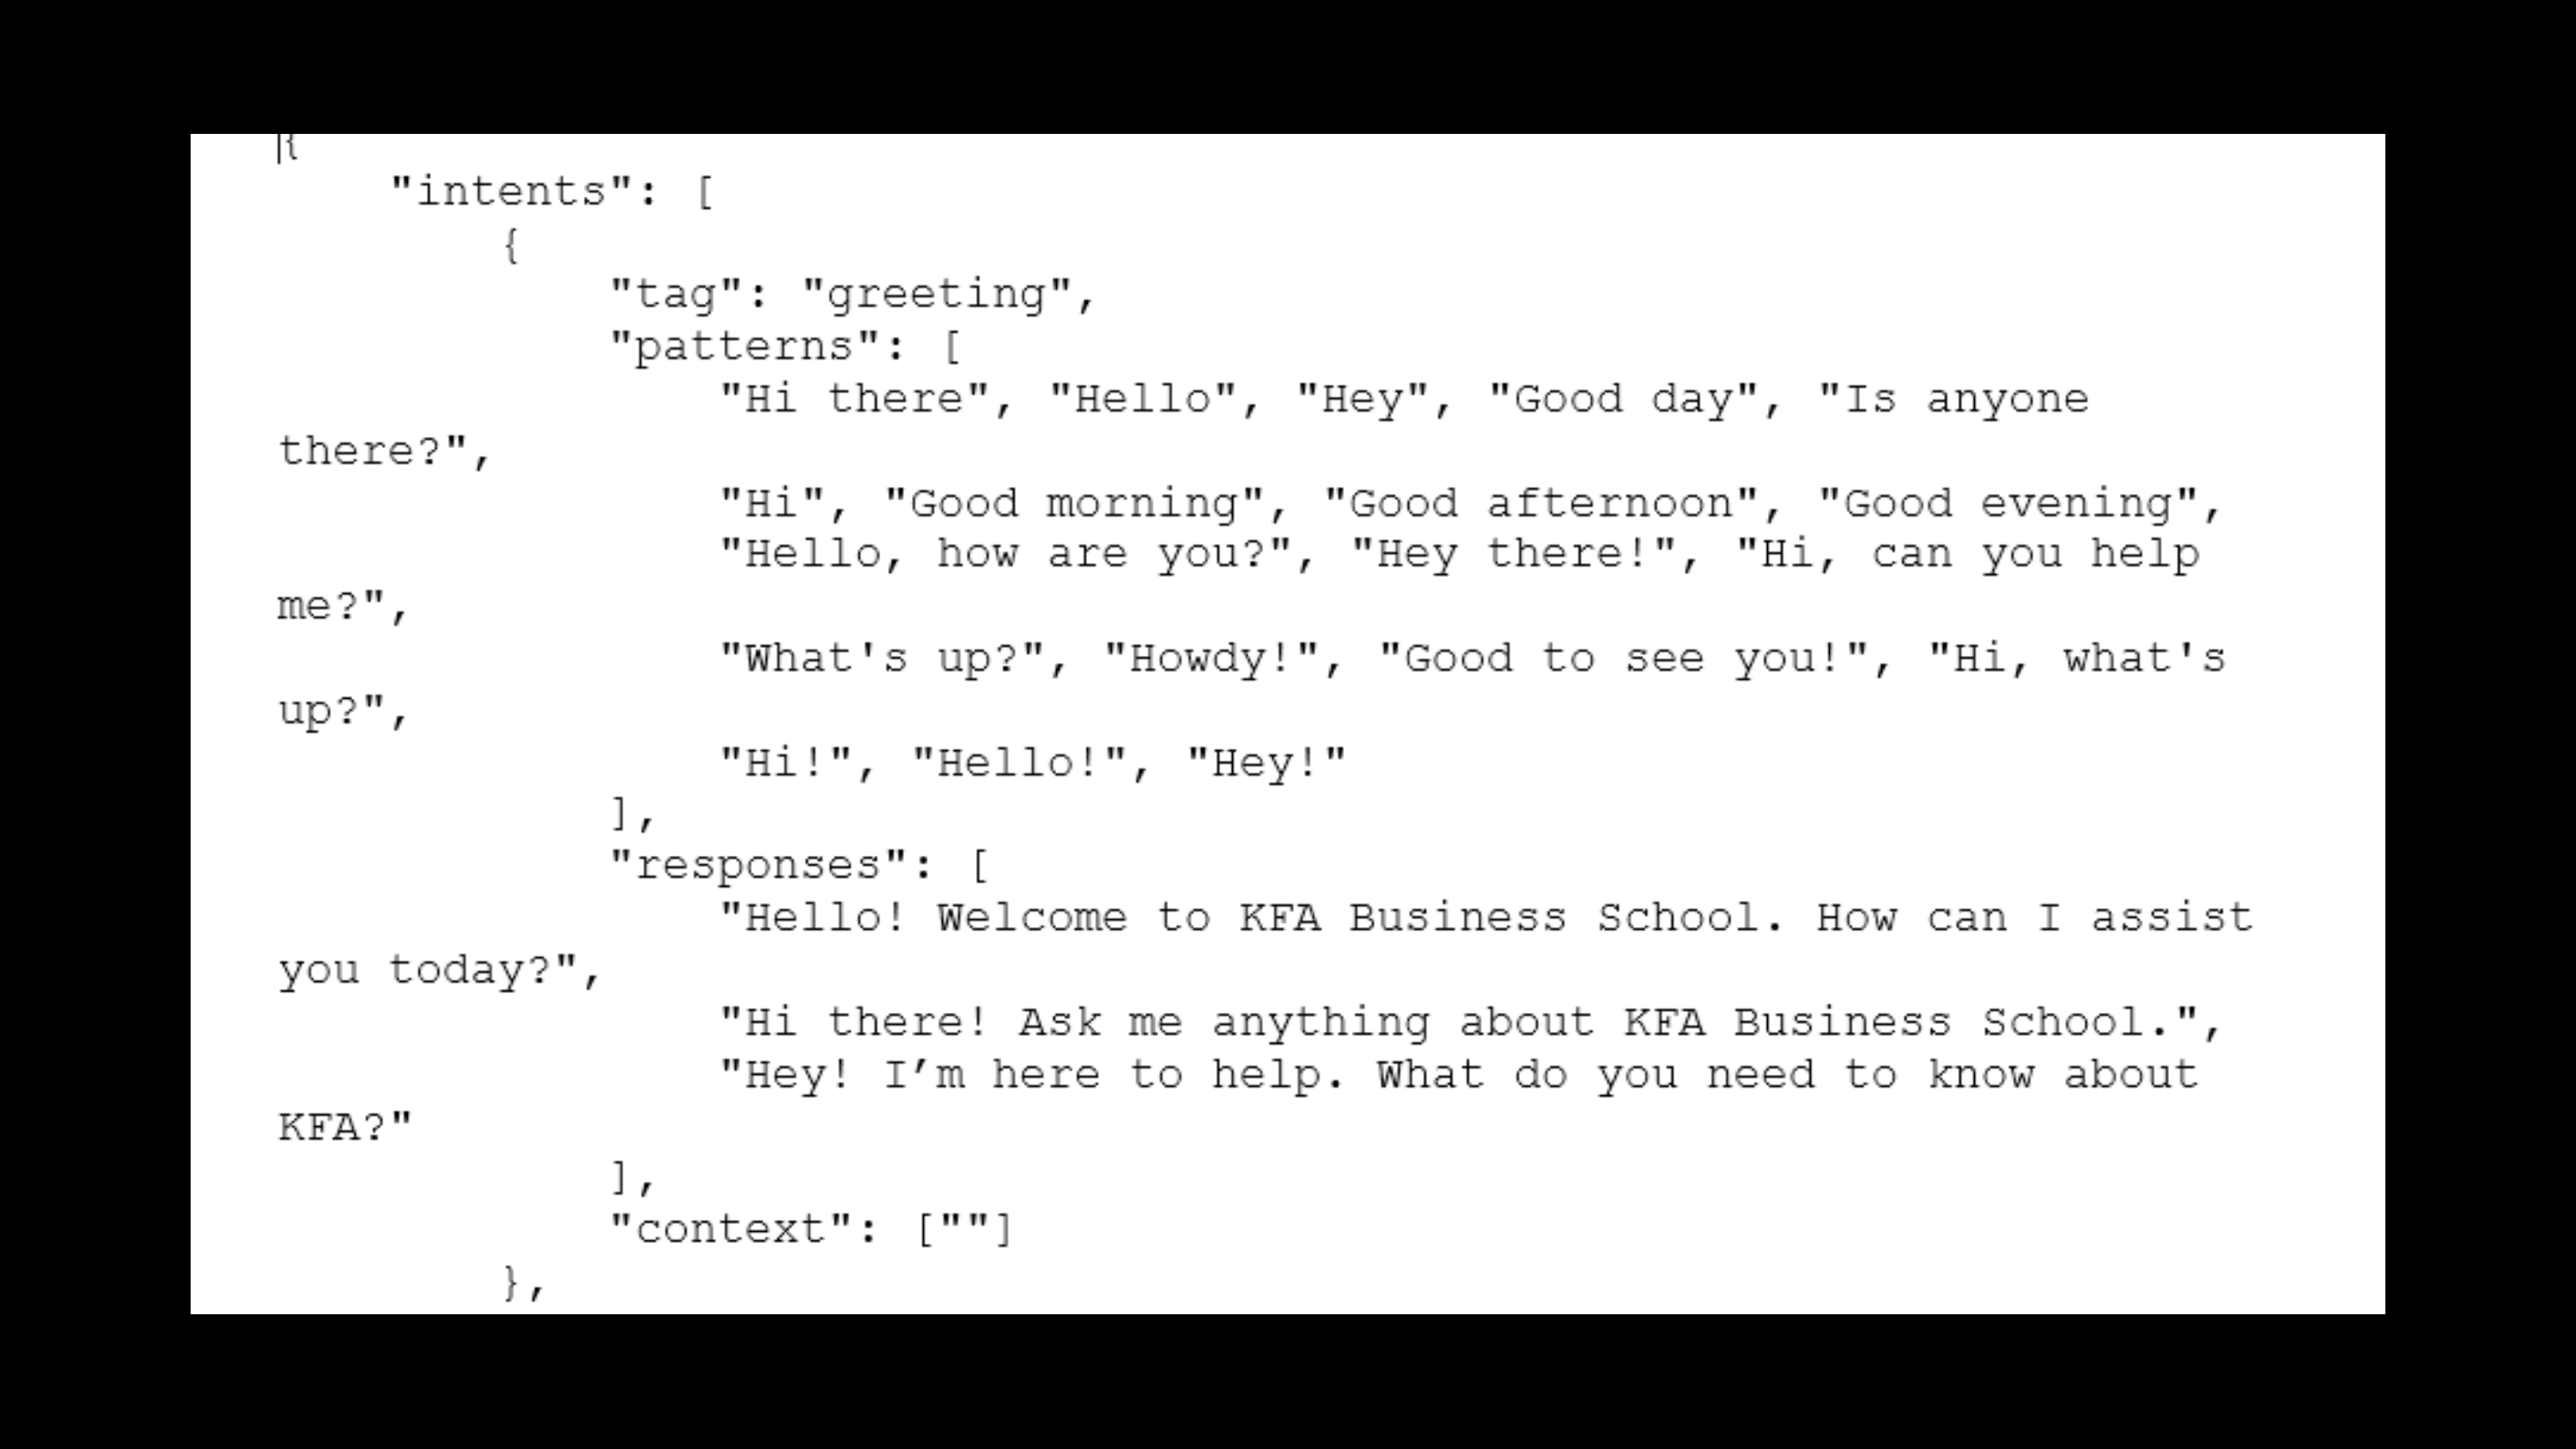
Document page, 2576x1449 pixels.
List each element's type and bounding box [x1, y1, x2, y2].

text_box [190, 134, 2385, 1314]
